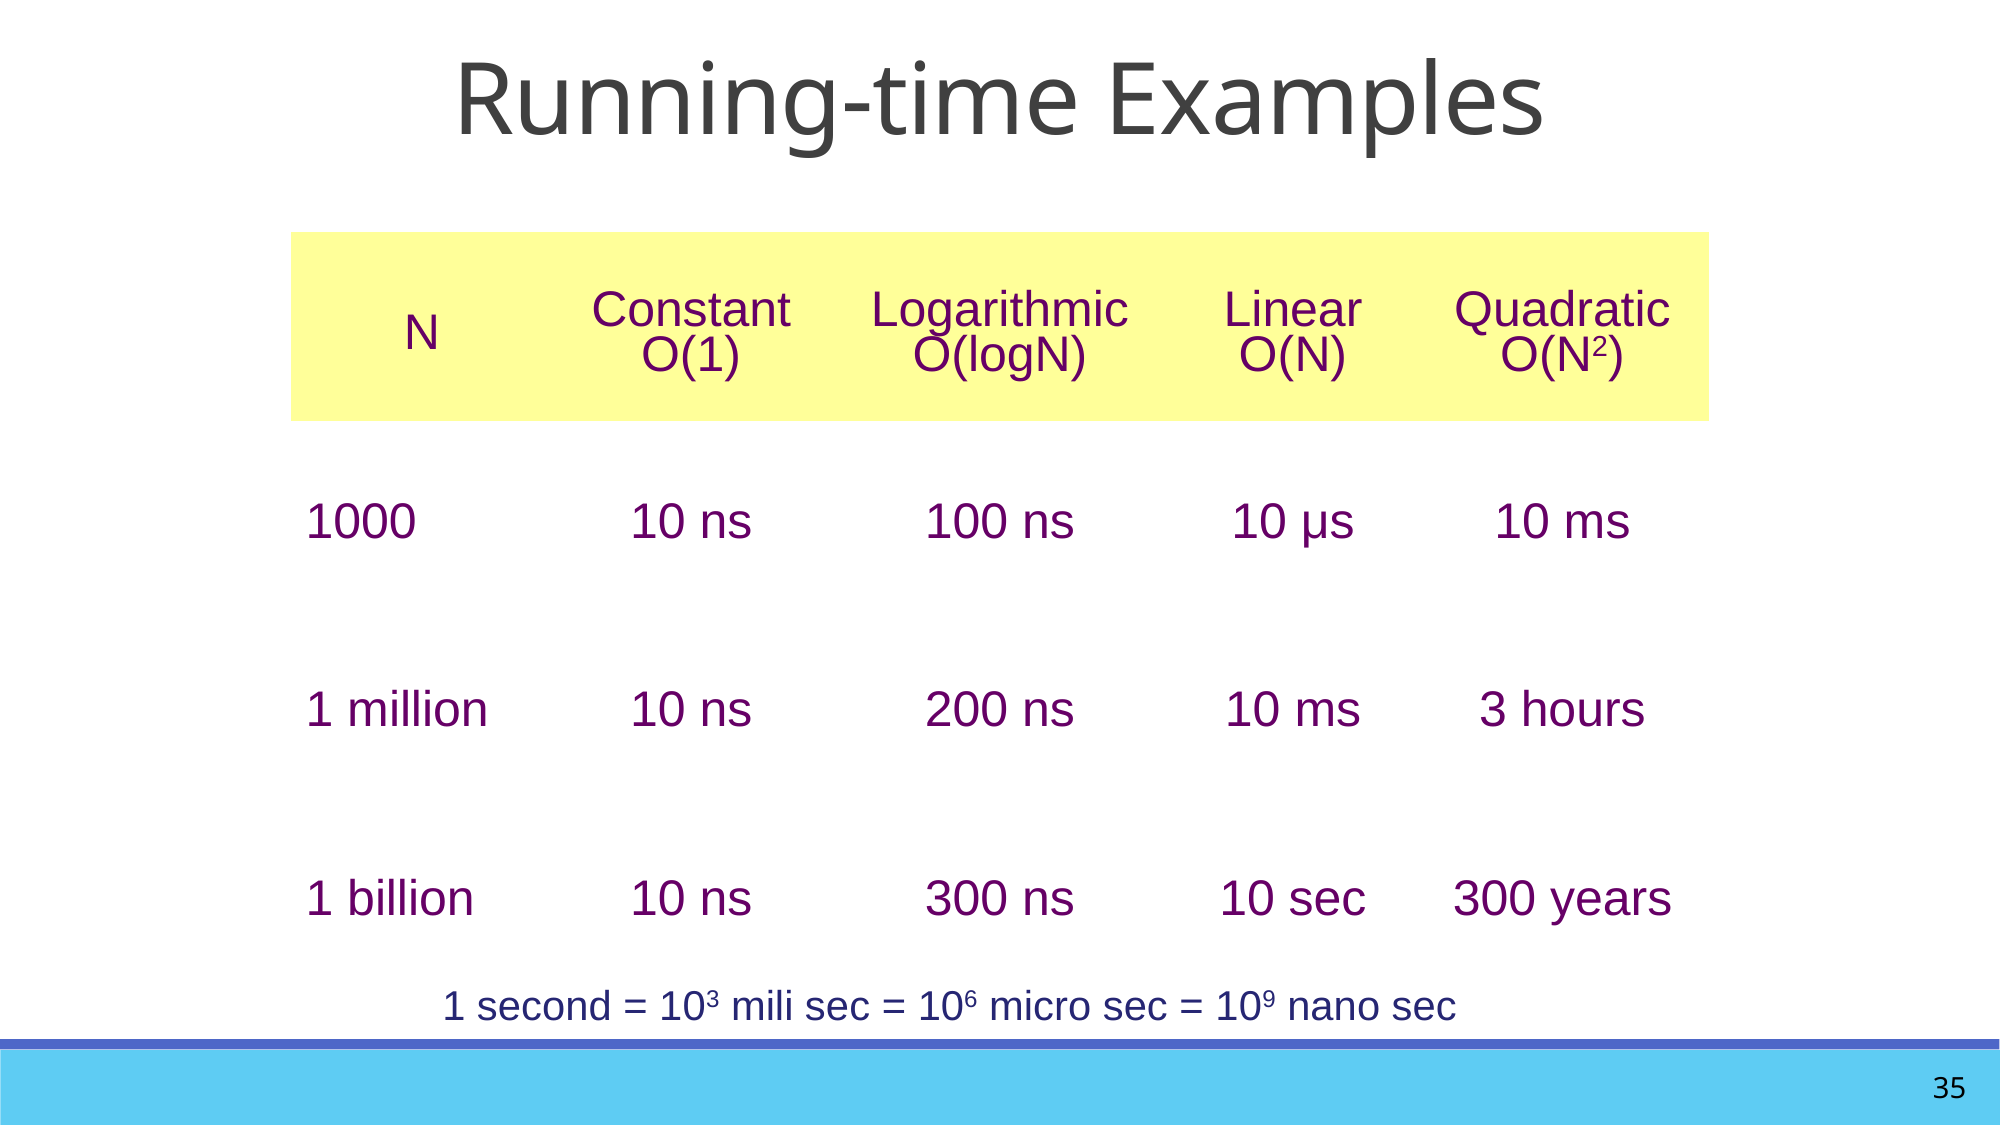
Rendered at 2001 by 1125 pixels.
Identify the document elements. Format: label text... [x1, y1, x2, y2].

table_header N [291, 232, 553, 421]
table_cell 1000 [291, 421, 553, 609]
table_header Logarithmic O(logN) [830, 232, 1170, 421]
title Running-time Examples [0, 0, 2000, 163]
table_cell 10 ms [1416, 421, 1709, 609]
table_cell 300 years [1416, 798, 1709, 987]
table_header Linear O(N) [1170, 232, 1416, 421]
table_cell 10 sec [1170, 798, 1416, 970]
table_cell 100 ns [830, 421, 1170, 609]
table_cell 10 ns [553, 798, 830, 970]
table_cell 10 ms [1170, 609, 1416, 798]
table_cell 10 μs [1170, 421, 1416, 609]
table_cell 200 ns [830, 609, 1170, 798]
table_header Quadratic O(N2) [1416, 232, 1709, 421]
table_cell 1 million [291, 609, 553, 798]
text_box 1 second = 103 mili sec = 106 micro sec = 109 nano sec [427, 970, 1473, 1037]
table_cell 1 billion [291, 798, 553, 987]
table_cell 3 hours [1416, 609, 1709, 798]
table_cell 300 ns [830, 798, 1170, 970]
table_header Constant O(1) [553, 232, 830, 421]
table_cell 10 ns [553, 421, 830, 609]
table_cell 10 ns [553, 609, 830, 798]
slide_number 35 [1766, 1059, 1982, 1120]
